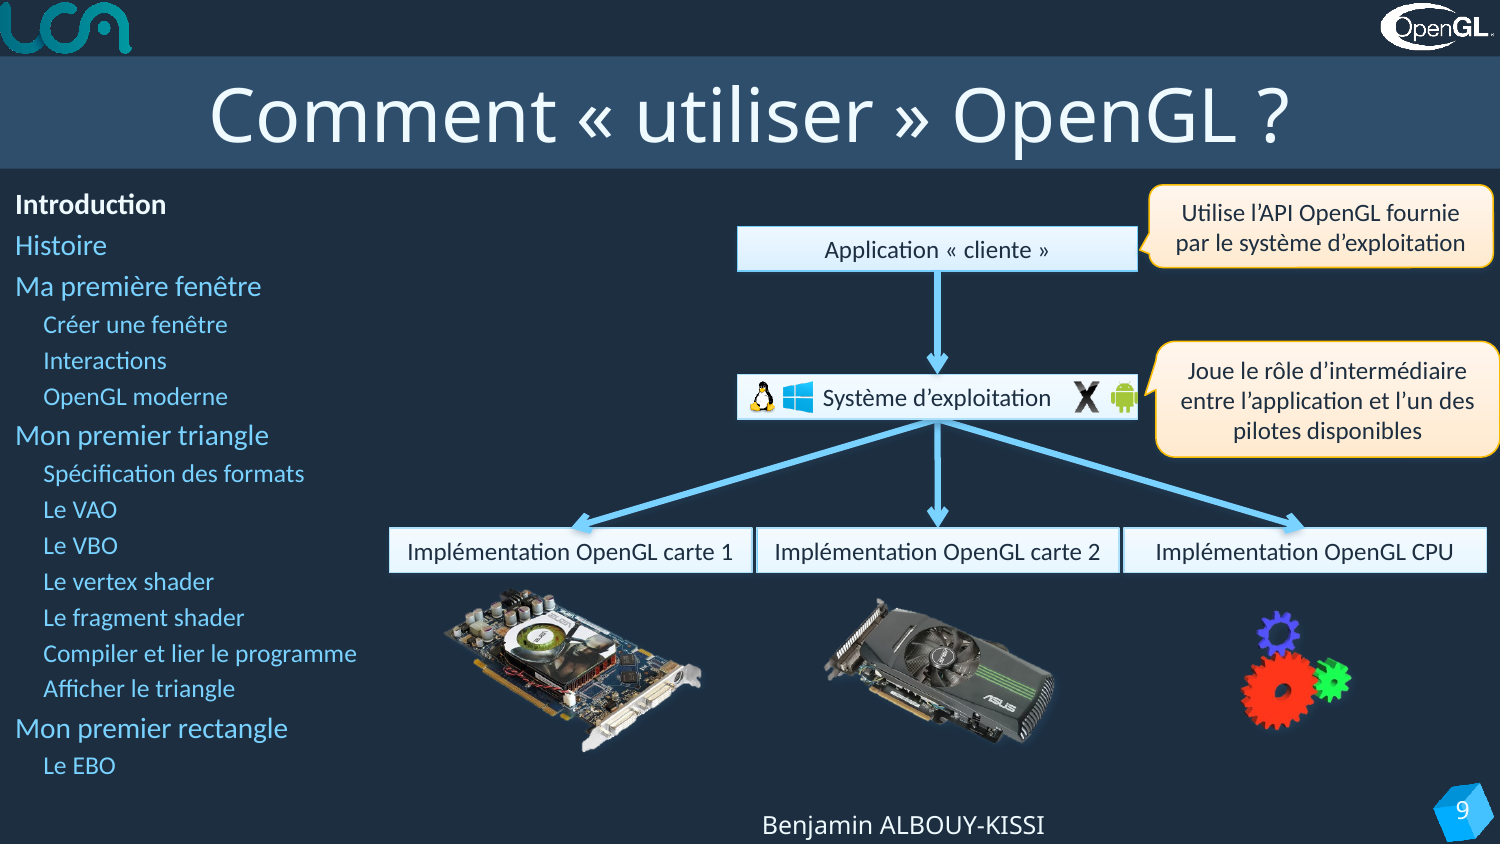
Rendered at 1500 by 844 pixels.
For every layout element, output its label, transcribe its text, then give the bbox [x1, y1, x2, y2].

text_box Implémentation OpenGL carte 1 [389, 527, 751, 573]
picture [1465, 835, 1494, 842]
picture [1433, 835, 1445, 842]
text_box Joue le rôle d’intermédiaire entre l’application et l’un des pilotes disponibles [1144, 340, 1500, 458]
picture [1374, 0, 1500, 53]
list Introduction Histoire Ma première fenêtre Créer une fenêtre Interactions OpenGL moderne Mon premier triangle Spécification des formats Le VAO Le VBO Le vertex shader Le fragment shader Compiler et lier le programme Afficher le triangle Mon premier rectangle Le EBO [0, 178, 375, 807]
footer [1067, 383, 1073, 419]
text_box Implémentation OpenGL carte 2 [756, 535, 1120, 573]
picture [1476, 782, 1494, 789]
text_box Système d’exploitation [737, 374, 1138, 417]
title Comment « utiliser » OpenGL ? [24, 56, 1475, 169]
picture [783, 380, 813, 391]
slide_number 9 [1432, 789, 1494, 835]
picture [783, 409, 805, 413]
picture [0, 2, 132, 54]
text_box Utilise l’API OpenGL fournie par le système d’exploitation [1138, 184, 1495, 269]
picture [1073, 380, 1101, 413]
picture [817, 577, 1059, 759]
picture [1232, 595, 1378, 742]
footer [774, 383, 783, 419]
picture [1110, 380, 1138, 413]
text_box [570, 419, 938, 529]
text_box Application « cliente » [737, 226, 1138, 272]
picture [1432, 782, 1473, 789]
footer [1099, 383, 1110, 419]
picture [432, 577, 709, 759]
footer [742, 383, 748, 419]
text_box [939, 419, 1306, 529]
picture [748, 380, 776, 413]
text_box Implémentation OpenGL CPU [1124, 527, 1487, 573]
footer Benjamin ALBOUY-KISSI [374, 806, 1433, 844]
